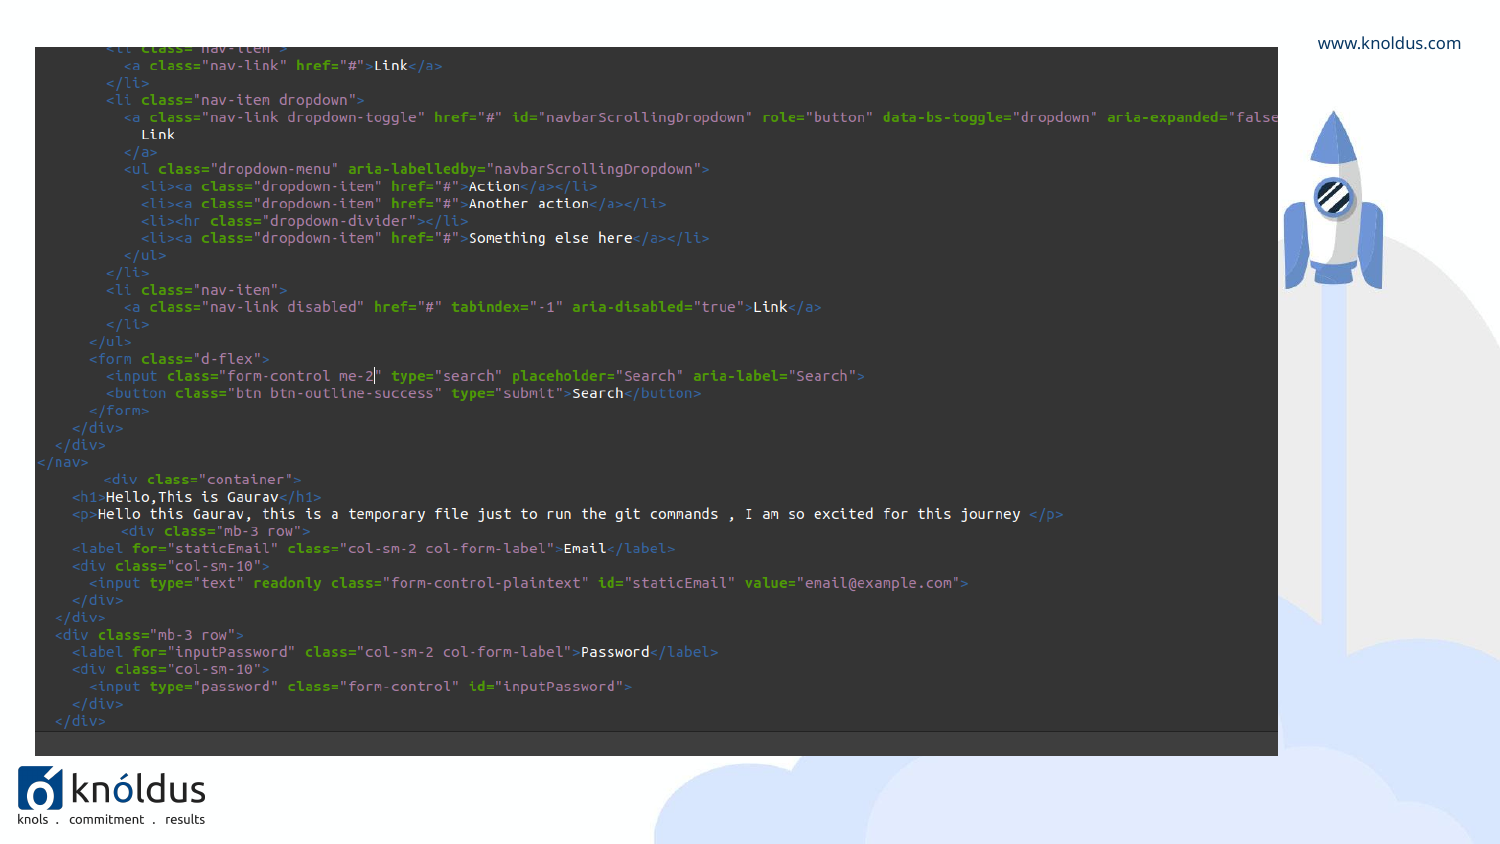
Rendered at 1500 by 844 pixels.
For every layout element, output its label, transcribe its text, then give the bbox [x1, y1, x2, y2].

text_box www.knoldus.com [1287, 21, 1474, 66]
picture [0, 0, 1500, 844]
